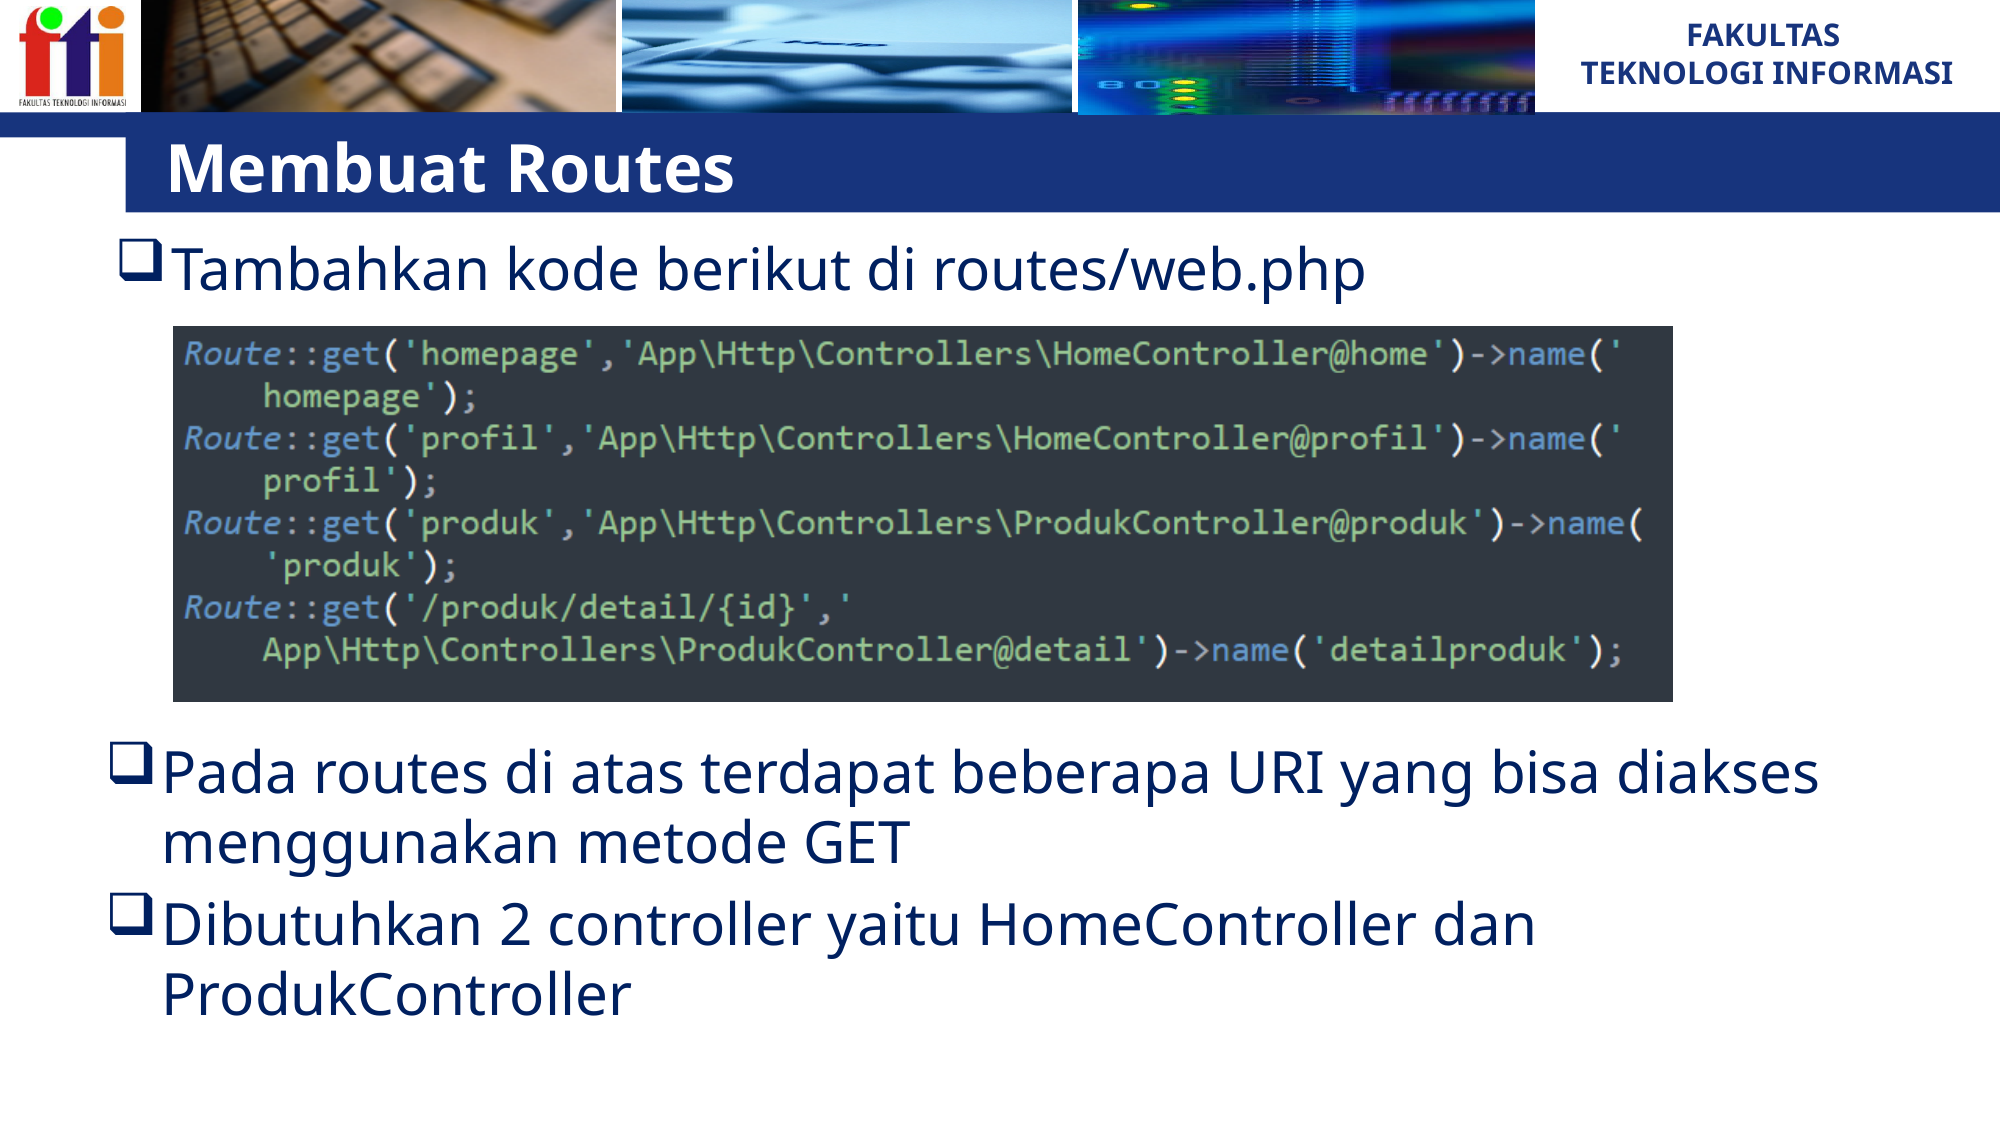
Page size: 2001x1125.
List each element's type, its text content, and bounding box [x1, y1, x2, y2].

text_box Pada routes di atas terdapat beberapa URI yang bisa diakses menggunakan metode GET Dibutuhkan 2 controller yaitu HomeController dan ProdukController [90, 727, 1891, 830]
picture [172, 325, 1674, 702]
picture [141, 0, 616, 112]
title Membuat Routes [149, 119, 1934, 213]
picture [622, 0, 1072, 113]
list Tambahkan kode berikut di routes/web.php [99, 224, 1901, 327]
picture [1078, 0, 1535, 115]
picture [19, 6, 126, 106]
